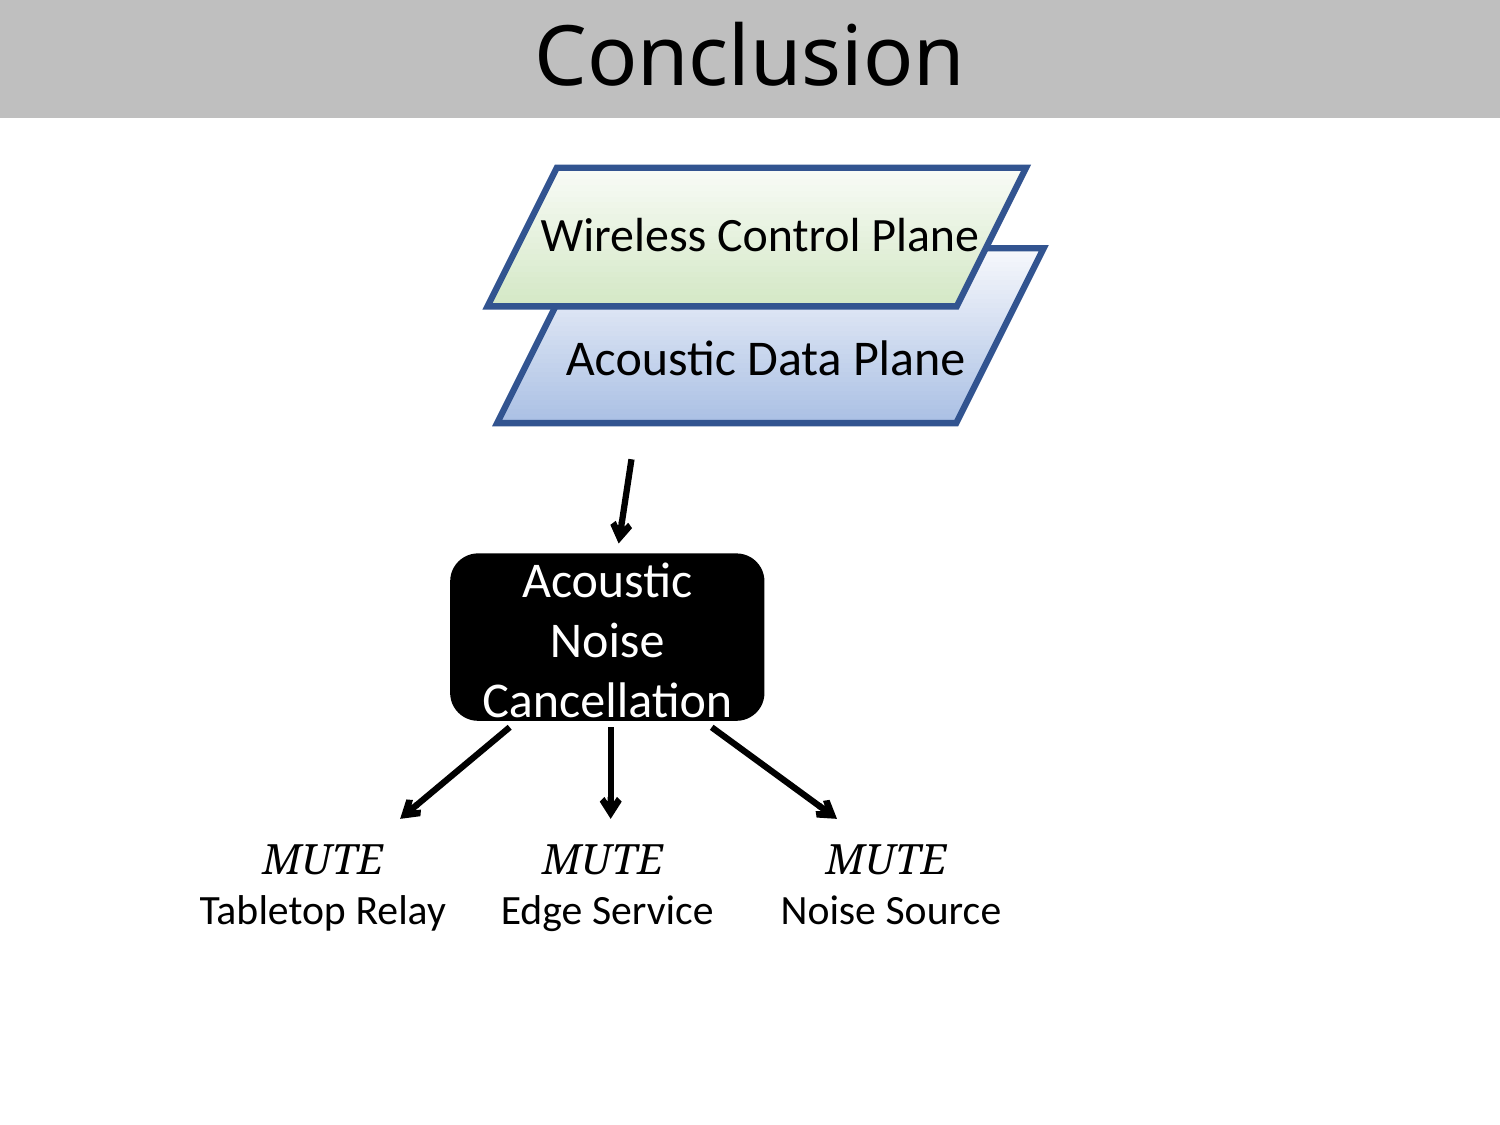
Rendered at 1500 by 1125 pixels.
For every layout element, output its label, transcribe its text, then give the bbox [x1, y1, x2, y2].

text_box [711, 727, 838, 819]
text_box Wireless Control Plane [523, 196, 997, 269]
text_box [548, 247, 1046, 372]
text_box [485, 233, 977, 308]
title Conclusion [0, 0, 1500, 118]
text_box Acoustic Noise Cancellation [449, 552, 766, 722]
text_box [541, 166, 1028, 229]
text_box Acoustic Data Plane [548, 318, 983, 394]
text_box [618, 459, 632, 544]
text_box [495, 319, 972, 425]
text_box MUTE Noise Source [741, 825, 1041, 941]
text_box MUTE Tabletop Relay [173, 825, 457, 941]
text_box MUTE Edge Service [457, 825, 741, 941]
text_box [400, 727, 510, 819]
